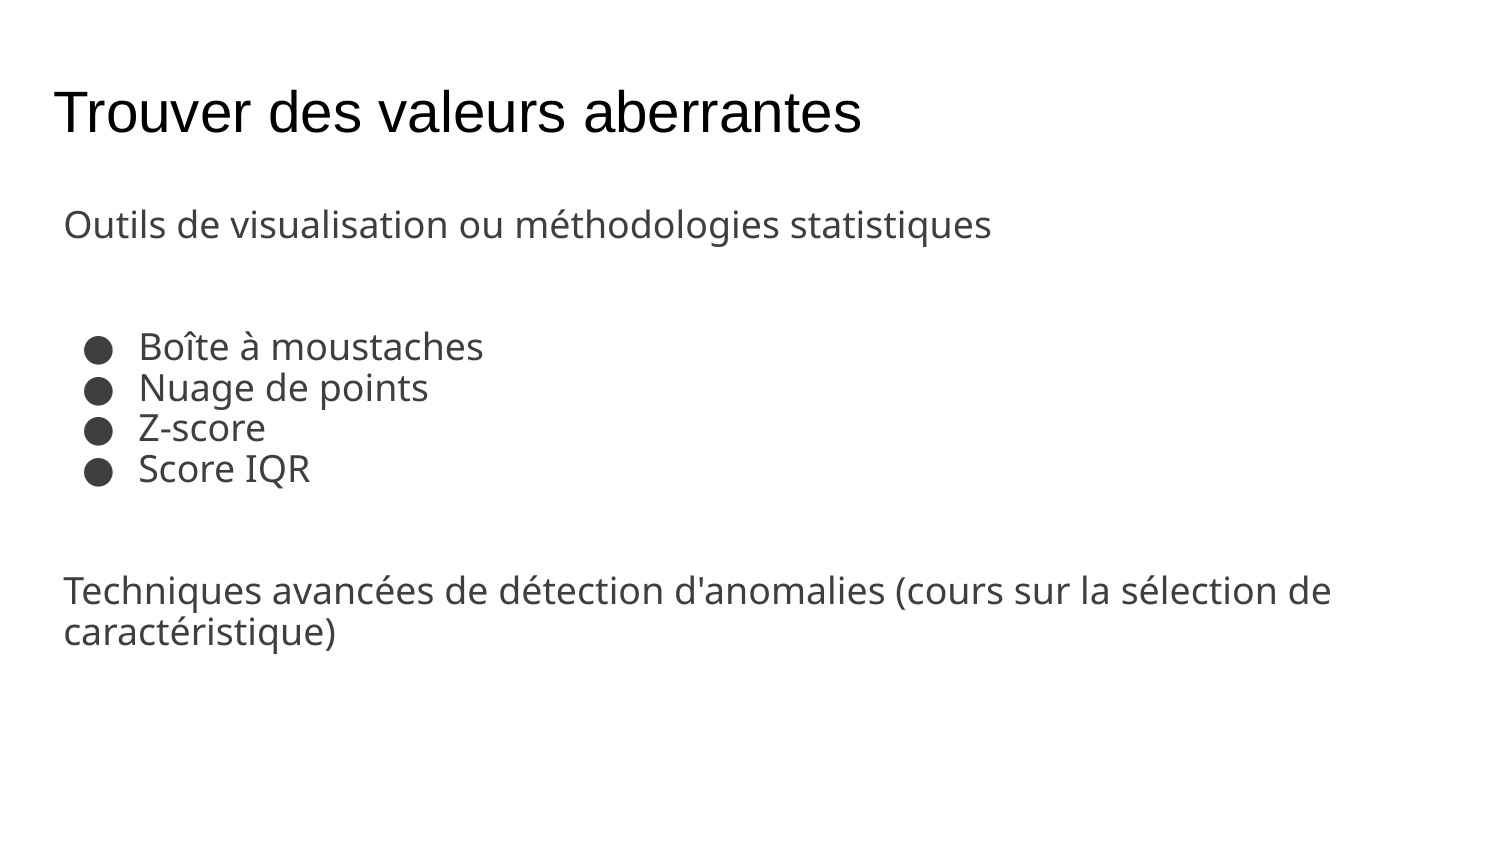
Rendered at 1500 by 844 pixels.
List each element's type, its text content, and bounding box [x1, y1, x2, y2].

title Trouver des valeurs aberrantes [51, 72, 1449, 145]
text_box Outils de visualisation ou méthodologies statistiques Boîte à moustaches Nuage de points Z-score Score IQR Techniques avancées de détection d'anomalies (cours sur la sélection de caractéristique) [48, 198, 1452, 783]
